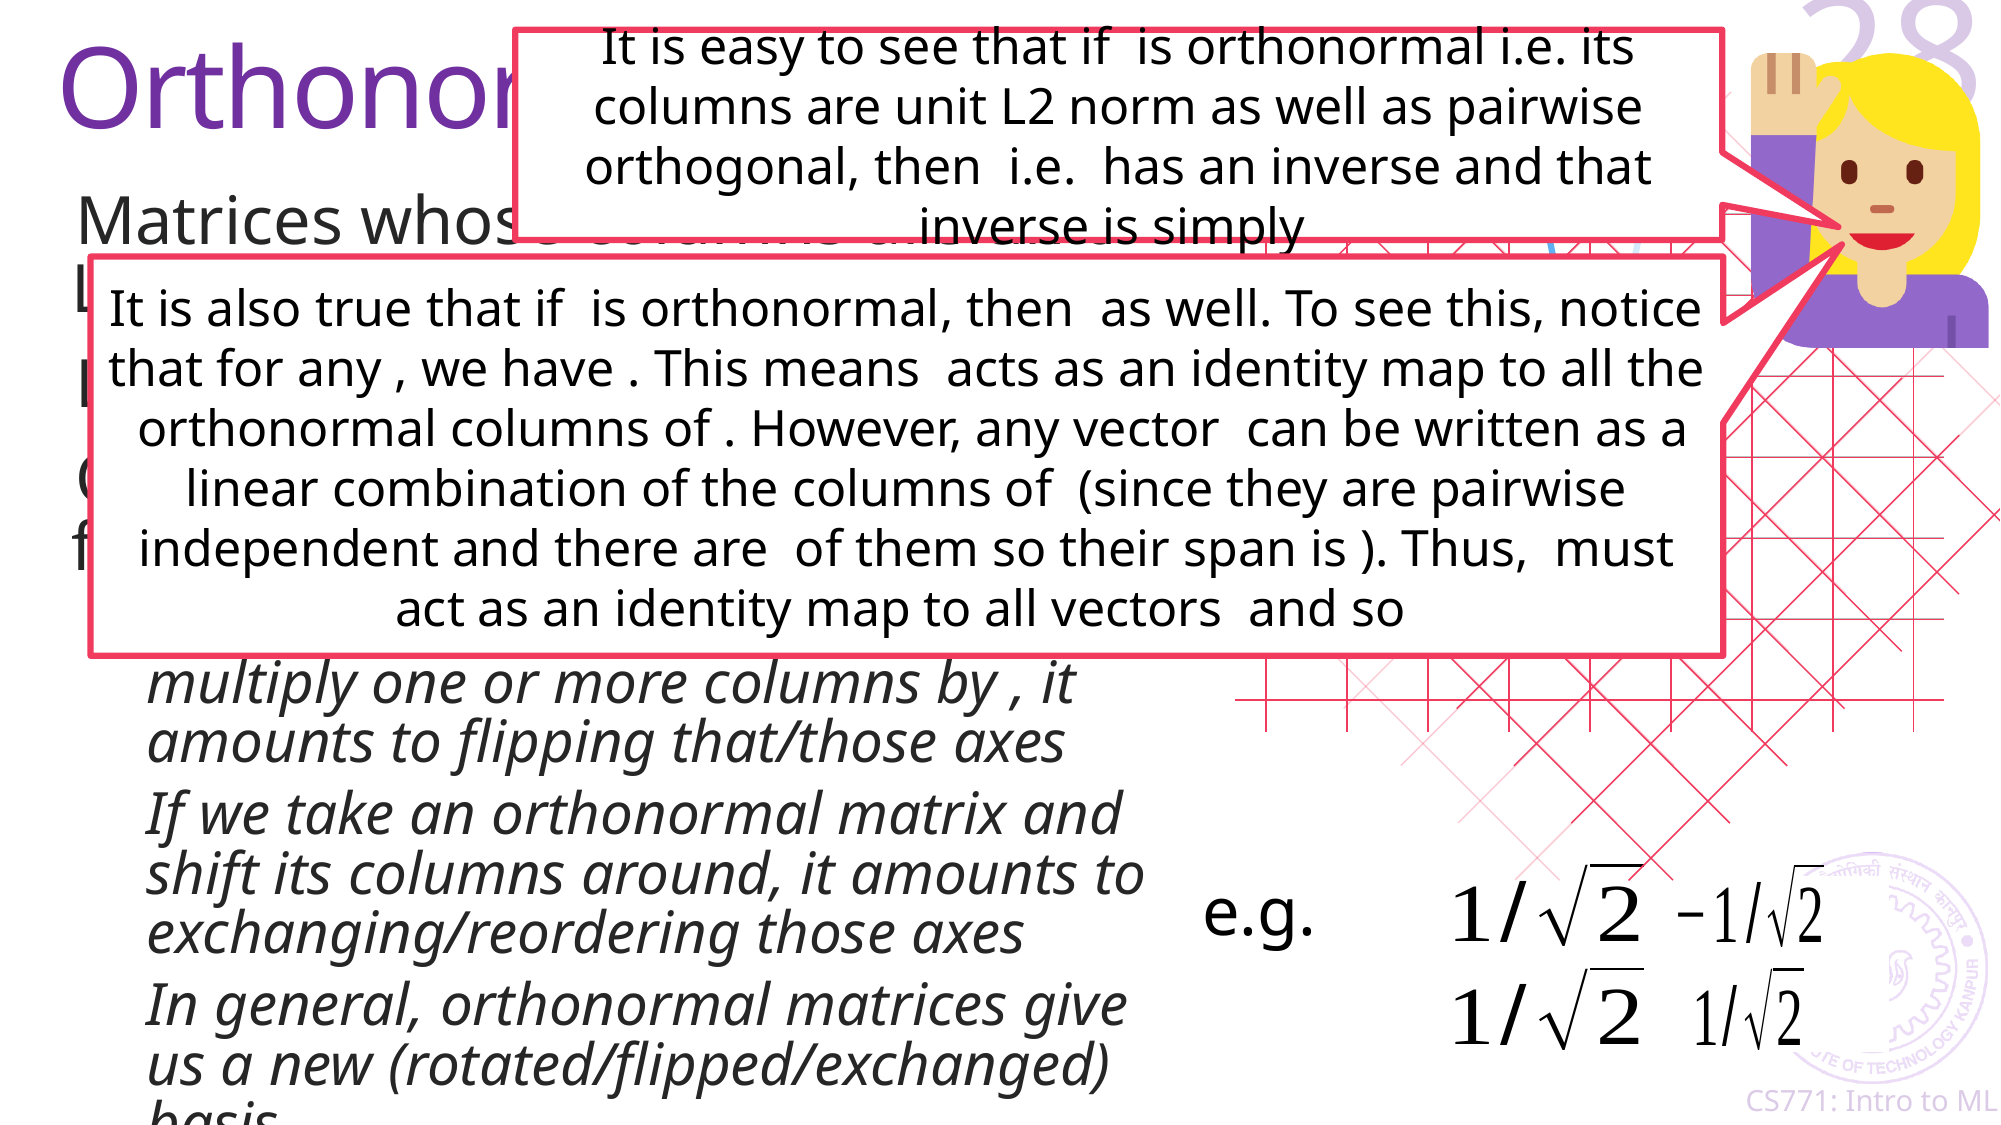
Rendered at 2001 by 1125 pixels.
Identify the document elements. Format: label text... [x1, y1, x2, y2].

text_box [1239, 182, 1950, 732]
title Orthonormal Matrices [41, 5, 1945, 183]
text_box [1475, 875, 1890, 1053]
slide_number 28 [1520, 6, 2000, 52]
picture [1721, 52, 2000, 348]
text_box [1234, 182, 1238, 732]
